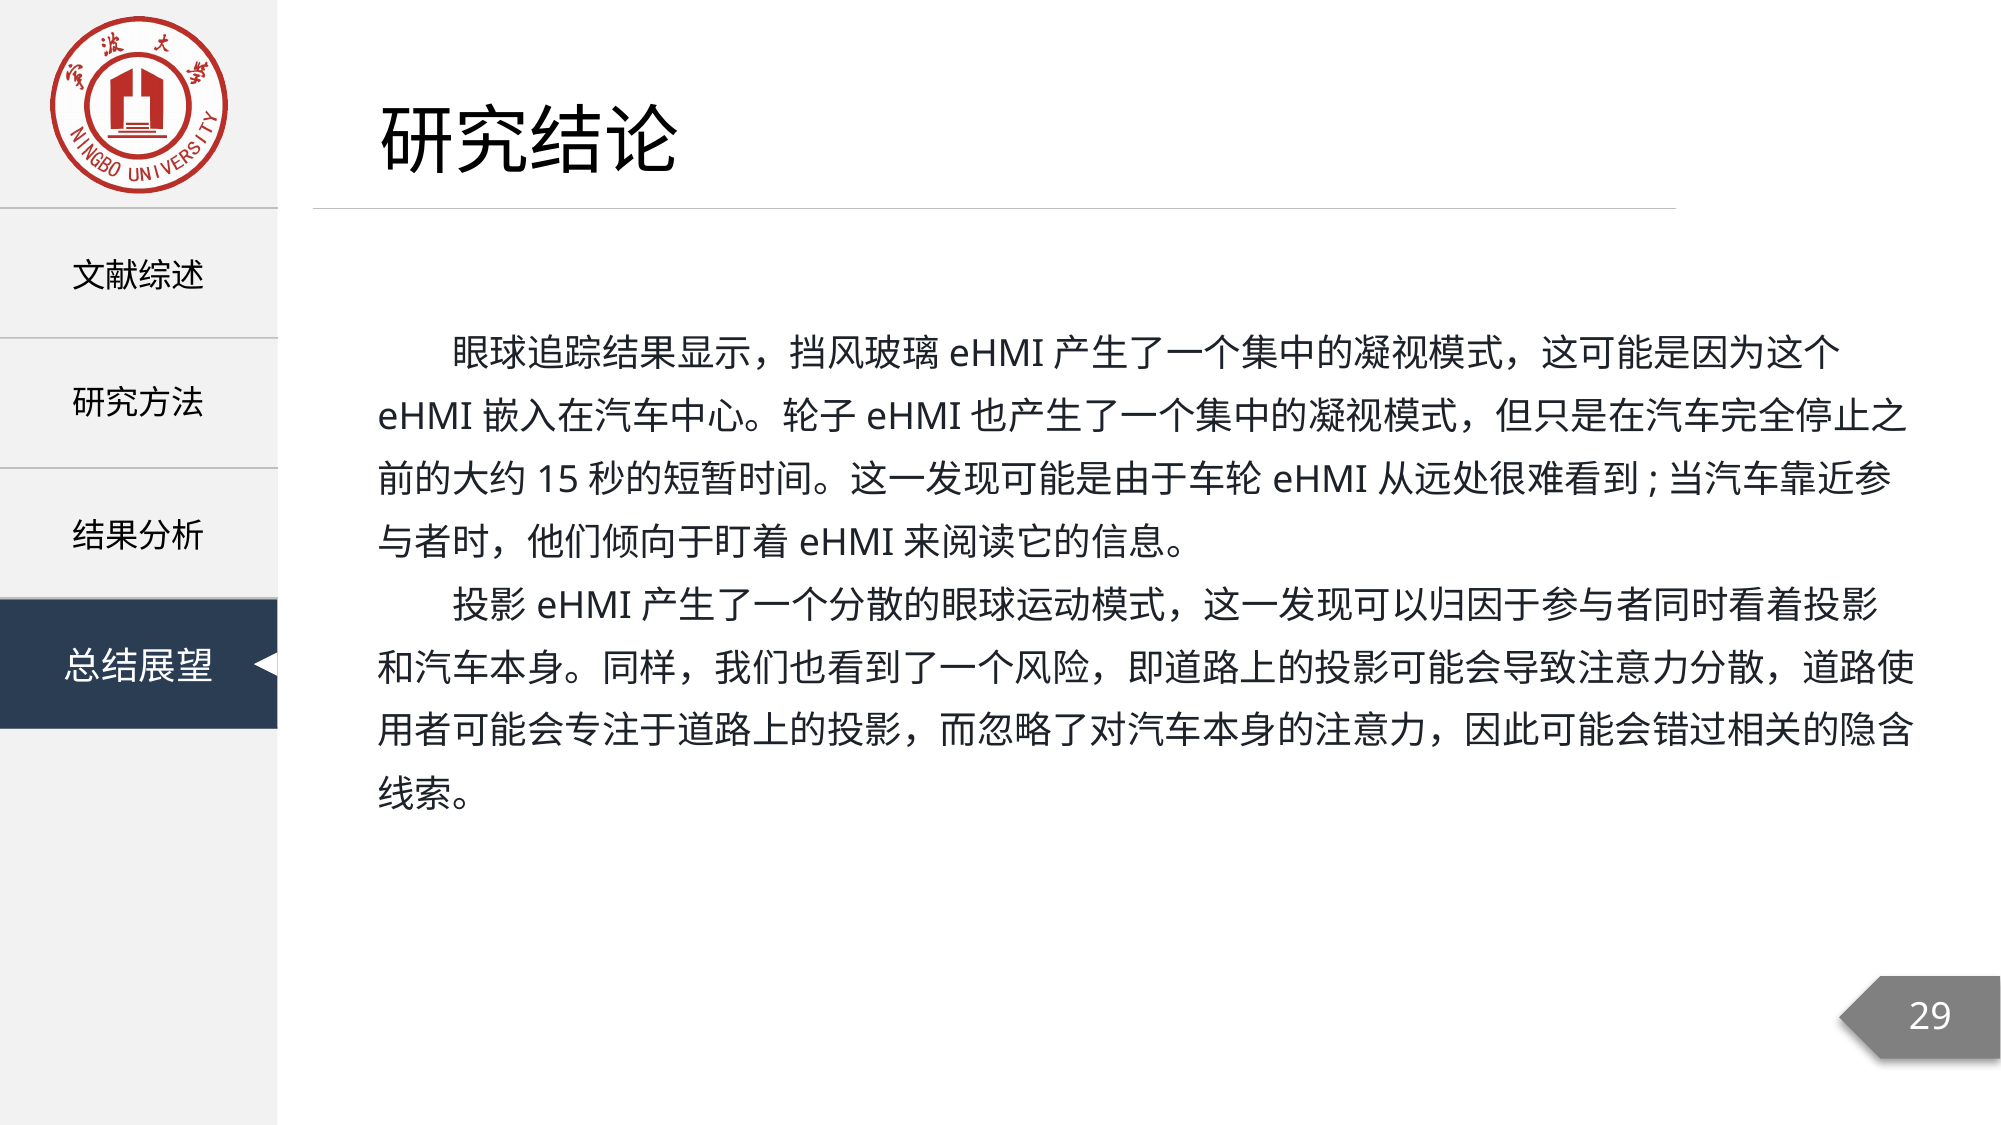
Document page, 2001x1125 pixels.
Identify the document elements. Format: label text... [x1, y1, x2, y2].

picture [50, 16, 228, 194]
text_box 眼球追踪结果显示，挡风玻璃eHMI产生了一个集中的凝视模式，这可能是因为这个eHMI嵌入在汽车中心。轮子eHMI也产生了一个集中的凝视模式，但只是在汽车完全停止之前的大约15秒的短暂时间。这一发现可能是由于车轮eHMI从远处很难看到;当汽车靠近参与者时，他们倾向于盯着eHMI来阅读它的信息。 投影eHMI产生了一个分散的眼球运动模式，这一发现可以归因于参与者同时看着投影和汽车本身。同样，我们也看到了一个风险，即道路上的投影可能会导致注意力分散，道路使用者可能会专注于道路上的投影，而忽略了对汽车本身的注意力，因此可能会错过相关的隐含线索。 [362, 303, 1930, 822]
text_box 研究结论 [364, 85, 695, 190]
